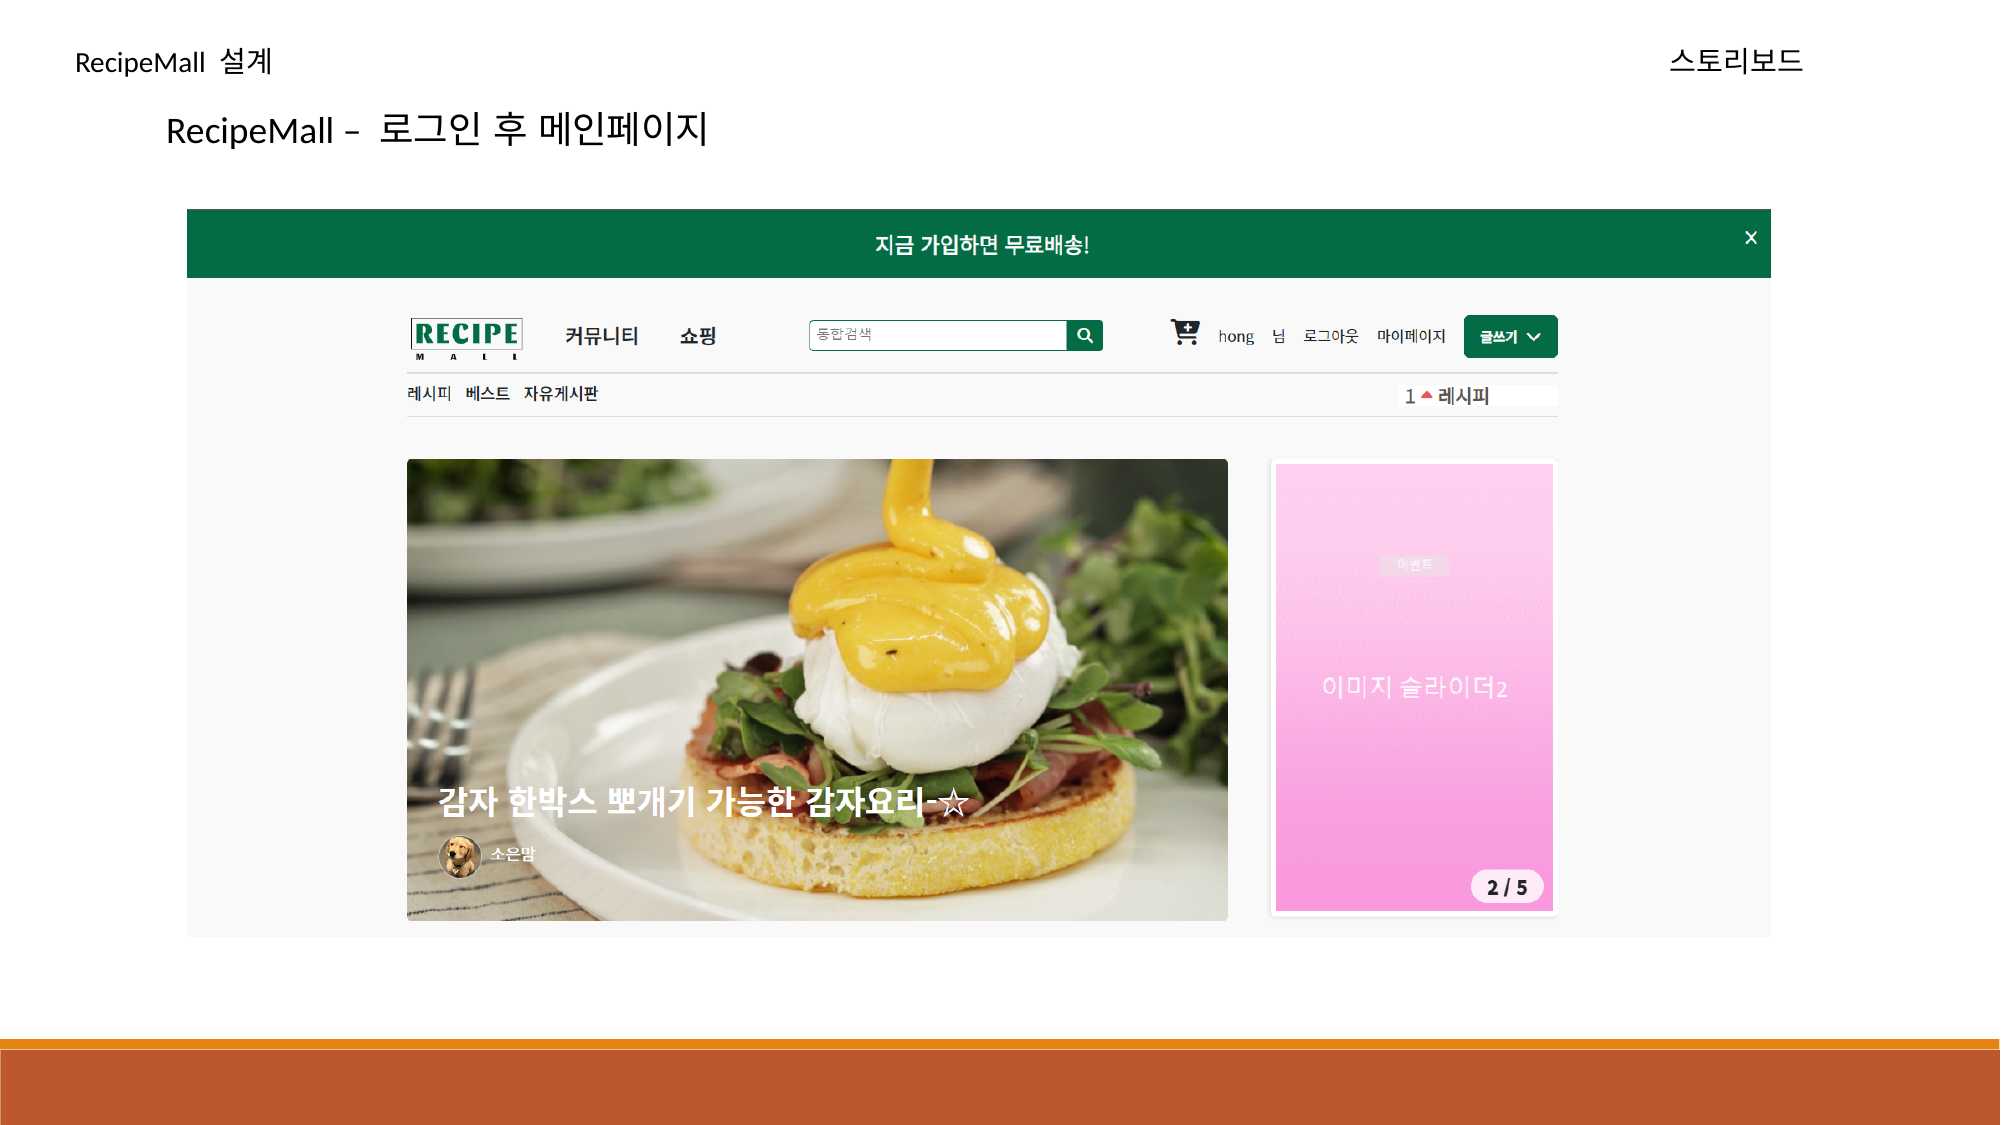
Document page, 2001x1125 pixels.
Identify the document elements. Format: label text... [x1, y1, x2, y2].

text_box RecipeMall – 로그인 후 메인페이지 [151, 98, 806, 159]
picture [187, 209, 1772, 937]
text_box RecipeMall 설계 [60, 36, 328, 86]
text_box 스토리보드 [1654, 36, 1923, 86]
